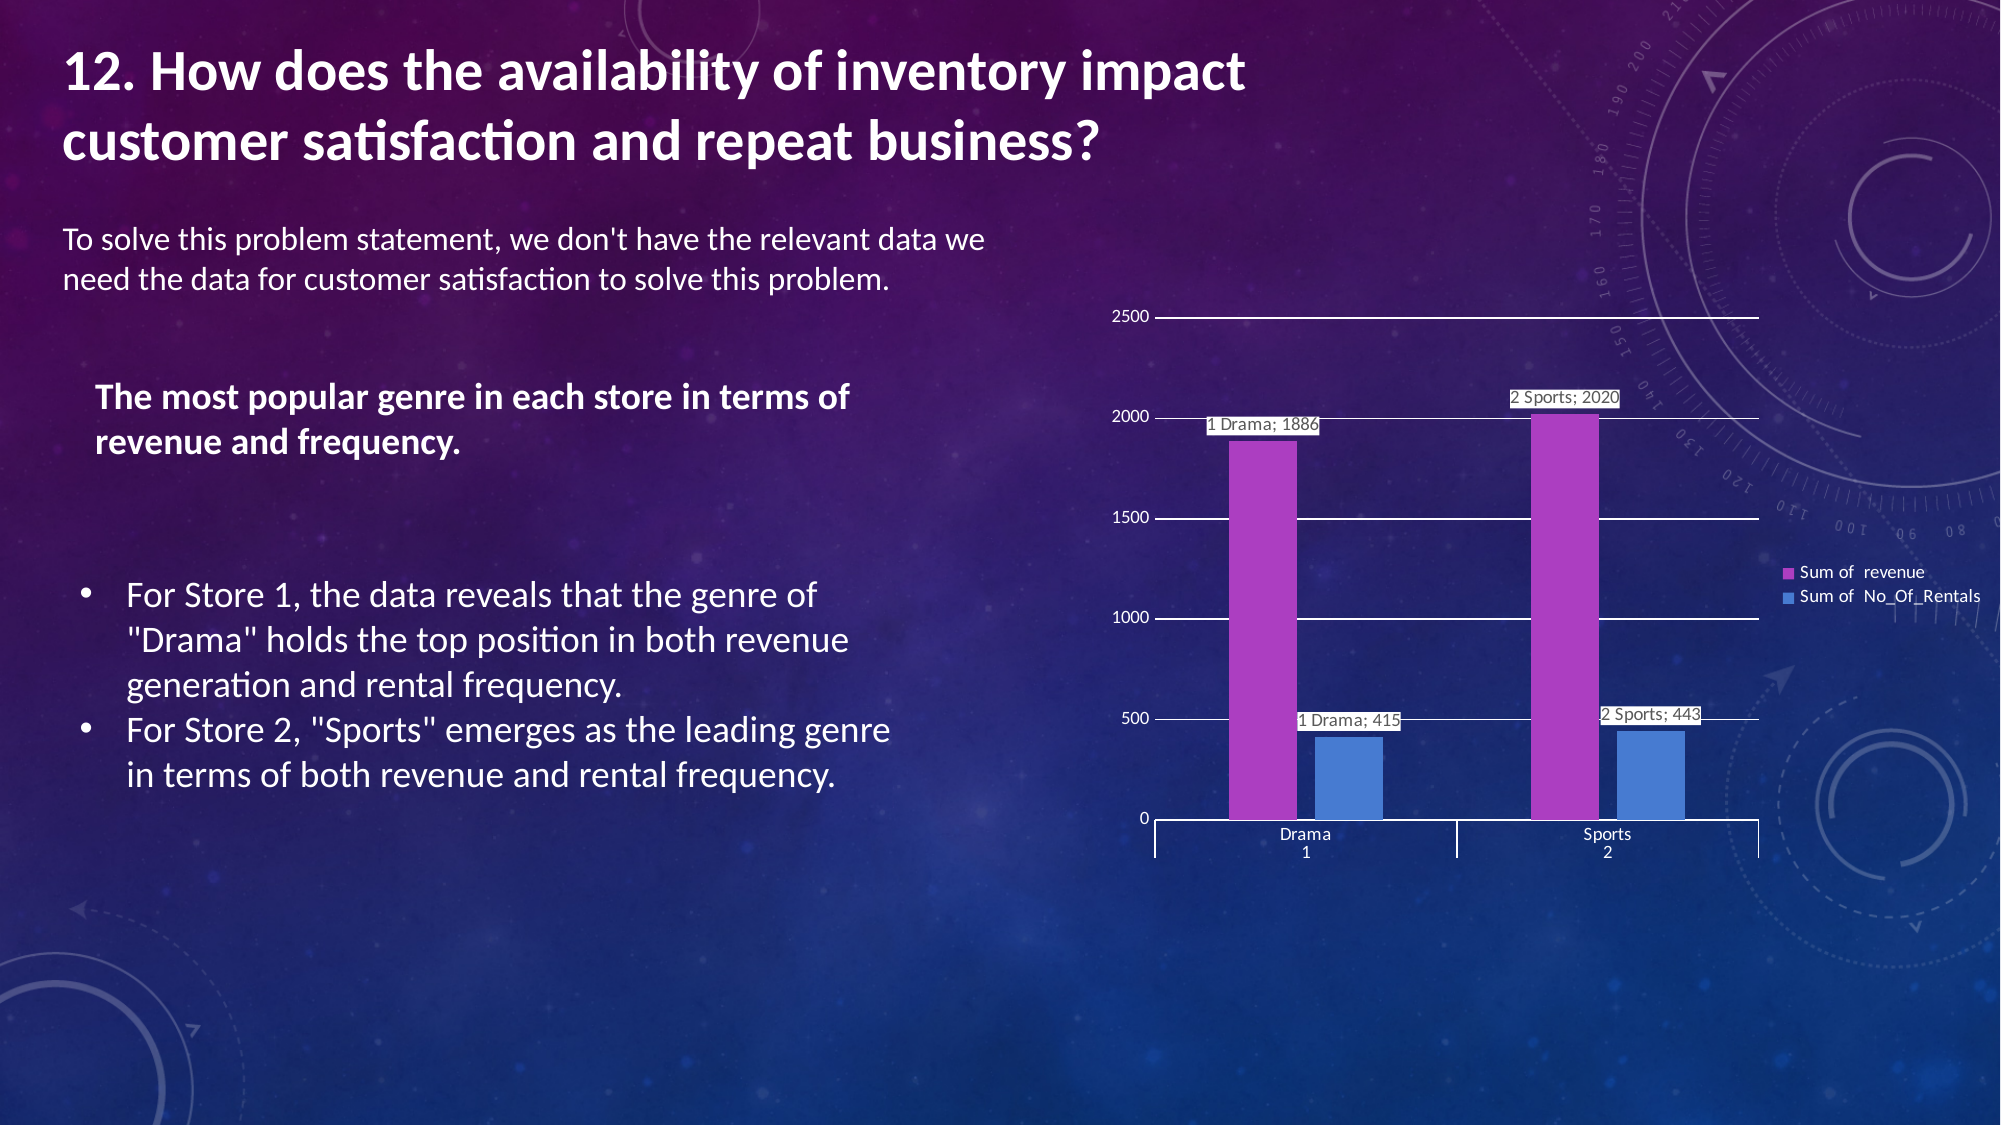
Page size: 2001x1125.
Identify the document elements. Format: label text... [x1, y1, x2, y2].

text_box For Store 1, the data reveals that the genre of "Drama" holds the top position in both revenue generation and rental frequency. For Store 2, "Sports" emerges as the leading genre in terms of both revenue and rental frequency. [64, 562, 911, 803]
picture [0, 0, 2001, 1125]
text_box 12. How does the availability of inventory impact customer satisfaction and repeat business? [47, 24, 1330, 180]
text_box To solve this problem statement, we don't have the relevant data we need the data for customer satisfaction to solve this problem. [47, 210, 1057, 350]
chart [1093, 296, 2000, 876]
text_box The most popular genre in each store in terms of revenue and frequency. [80, 364, 879, 470]
